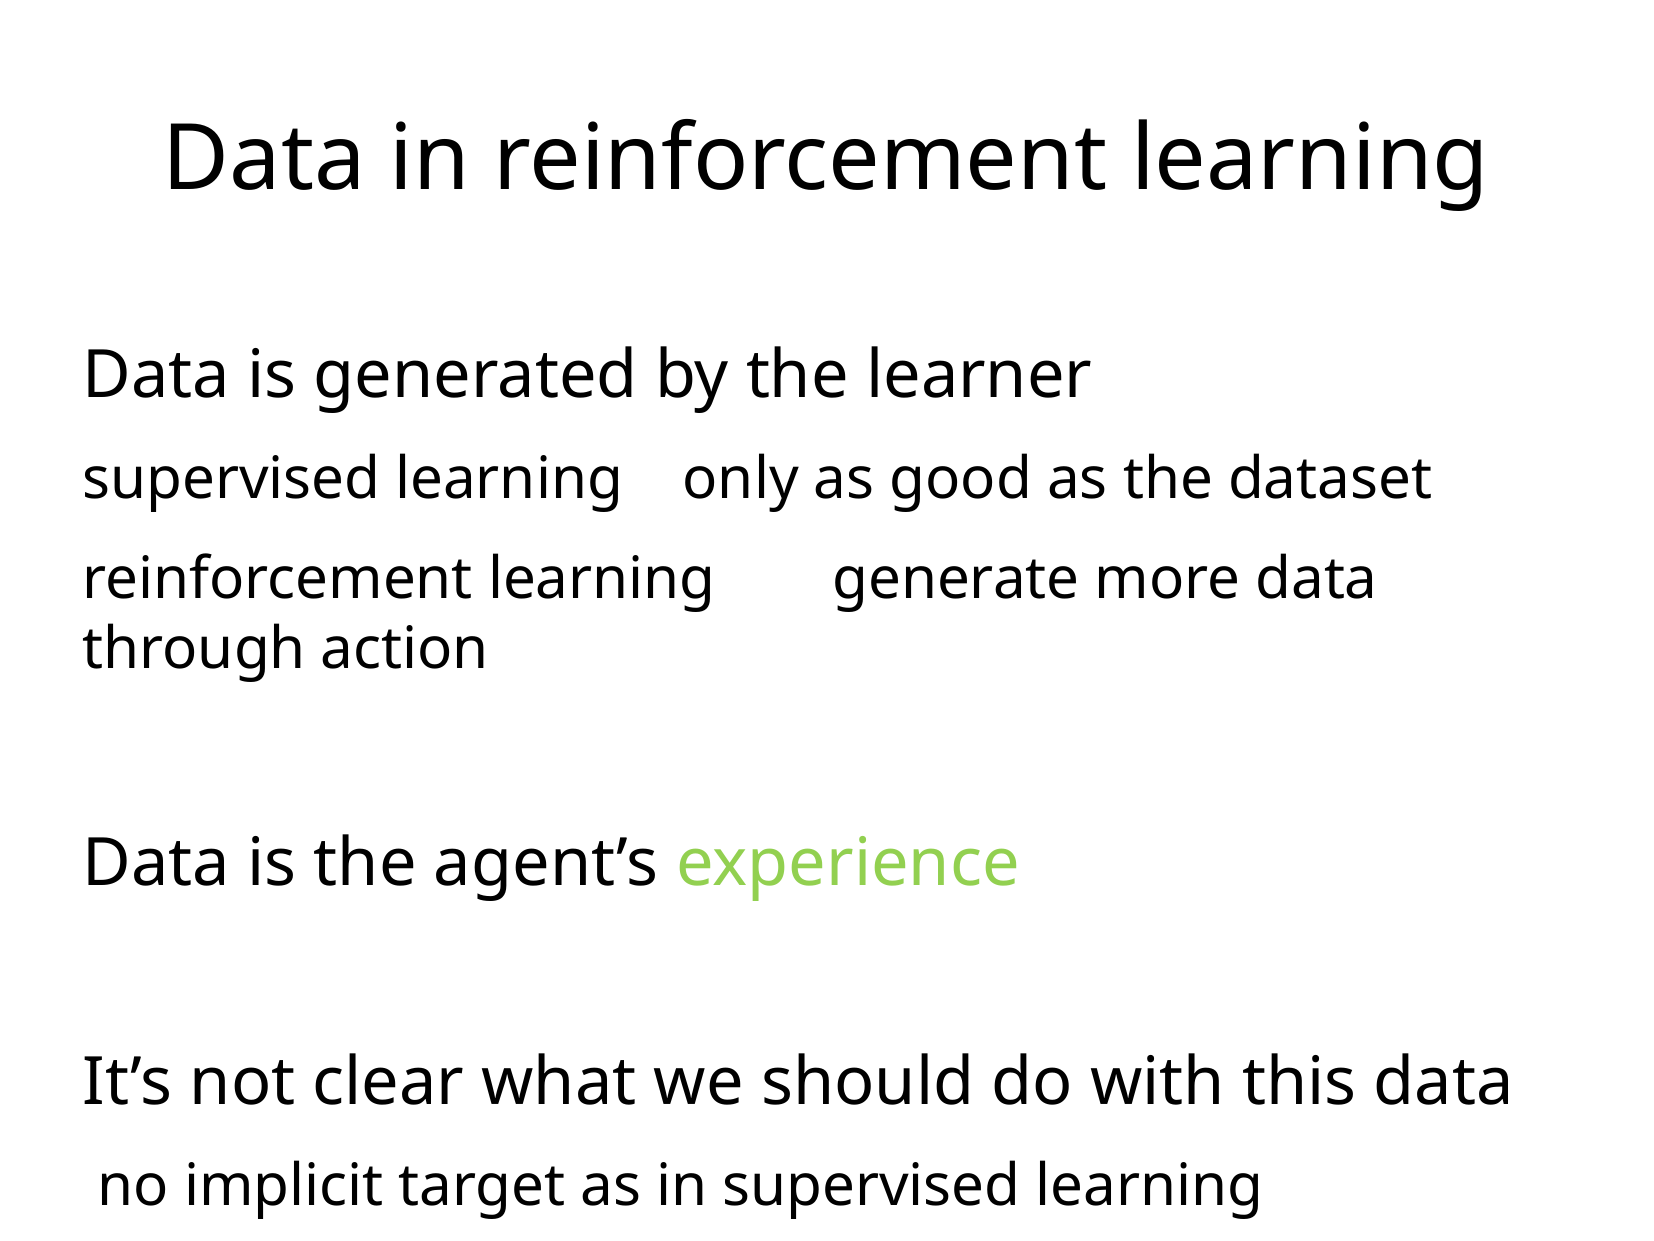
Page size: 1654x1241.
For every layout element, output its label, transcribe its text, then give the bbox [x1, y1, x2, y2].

title Data in reinforcement learning [82, 49, 1571, 257]
